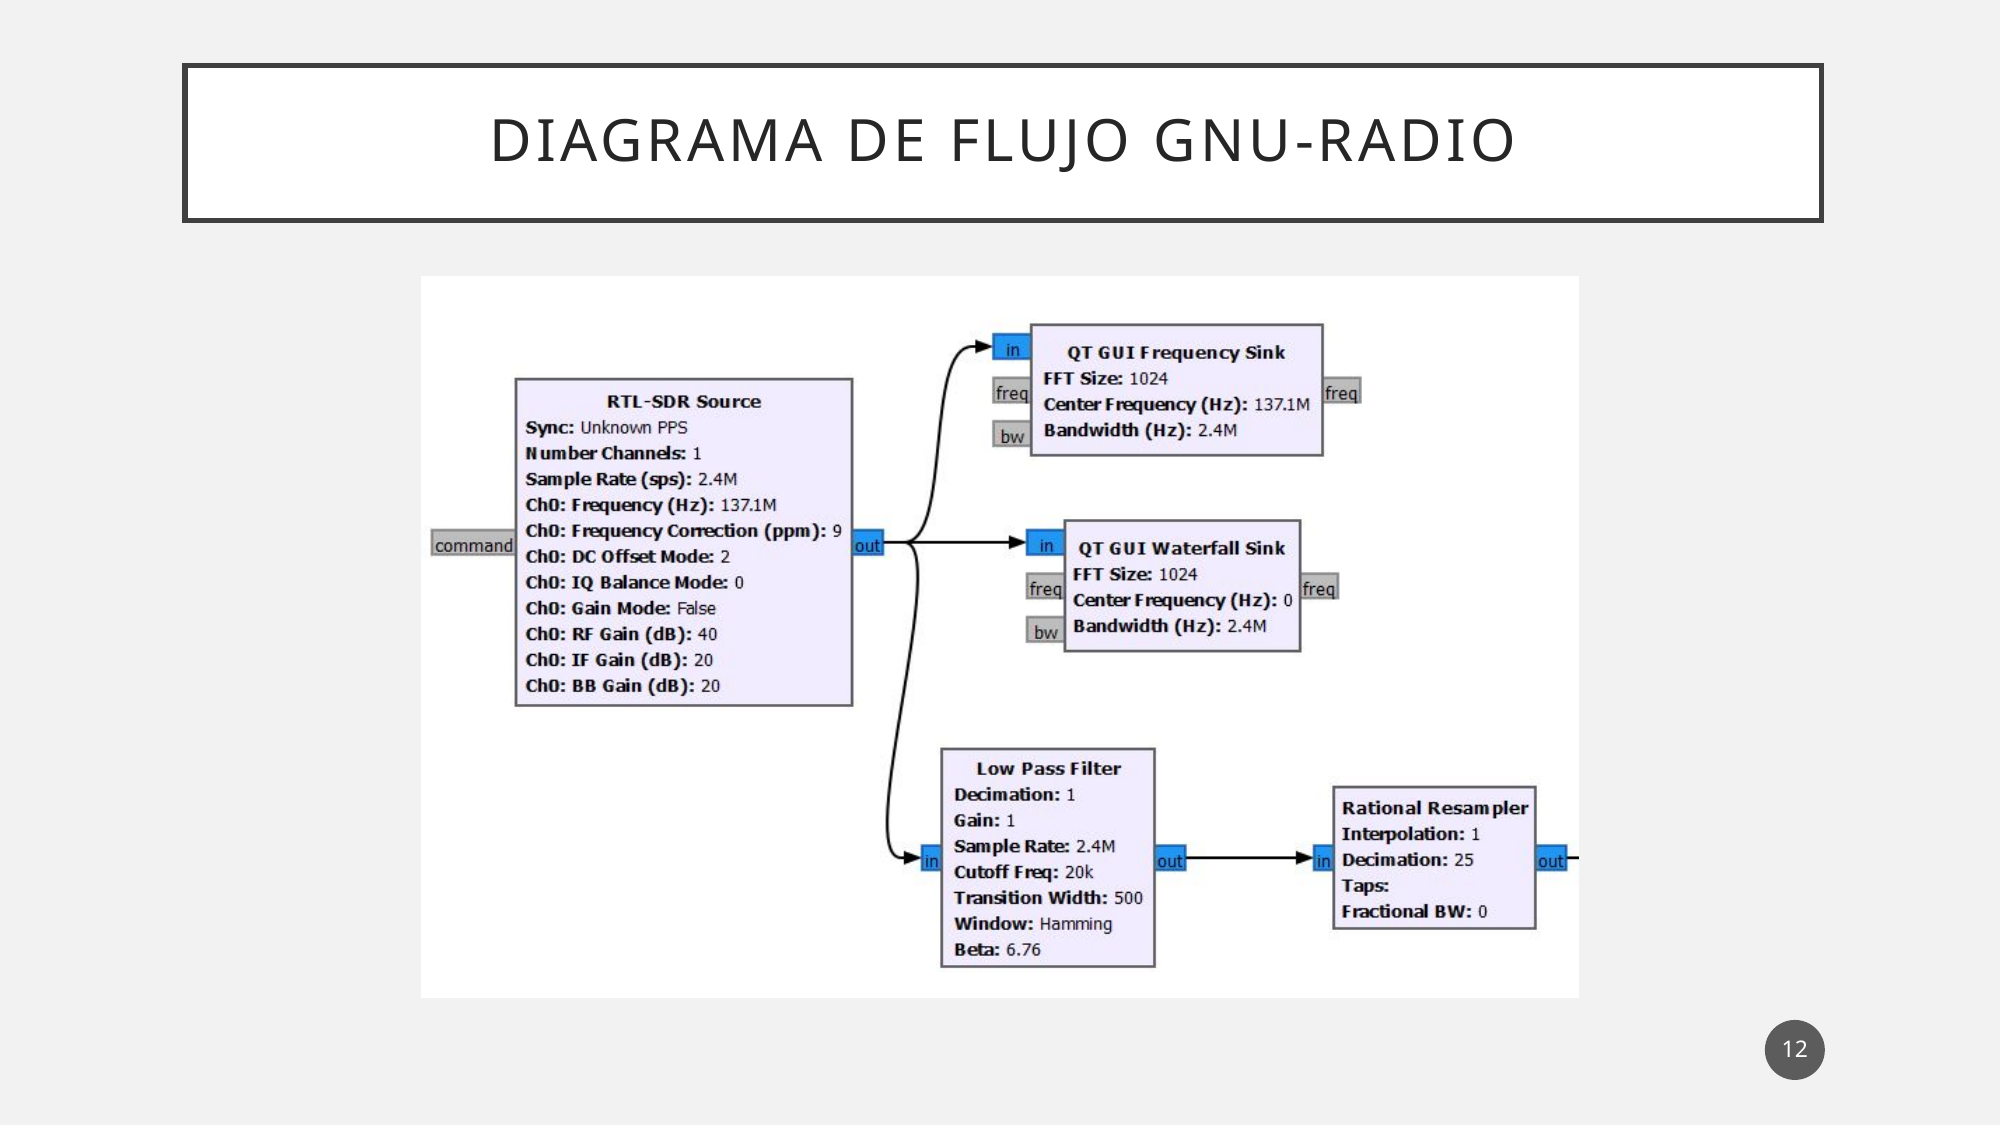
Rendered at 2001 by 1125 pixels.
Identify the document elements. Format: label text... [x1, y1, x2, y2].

slide_number 12 [1764, 1019, 1825, 1080]
title Diagrama de flujo Gnu-radio [182, 63, 1824, 223]
picture [421, 276, 1579, 998]
